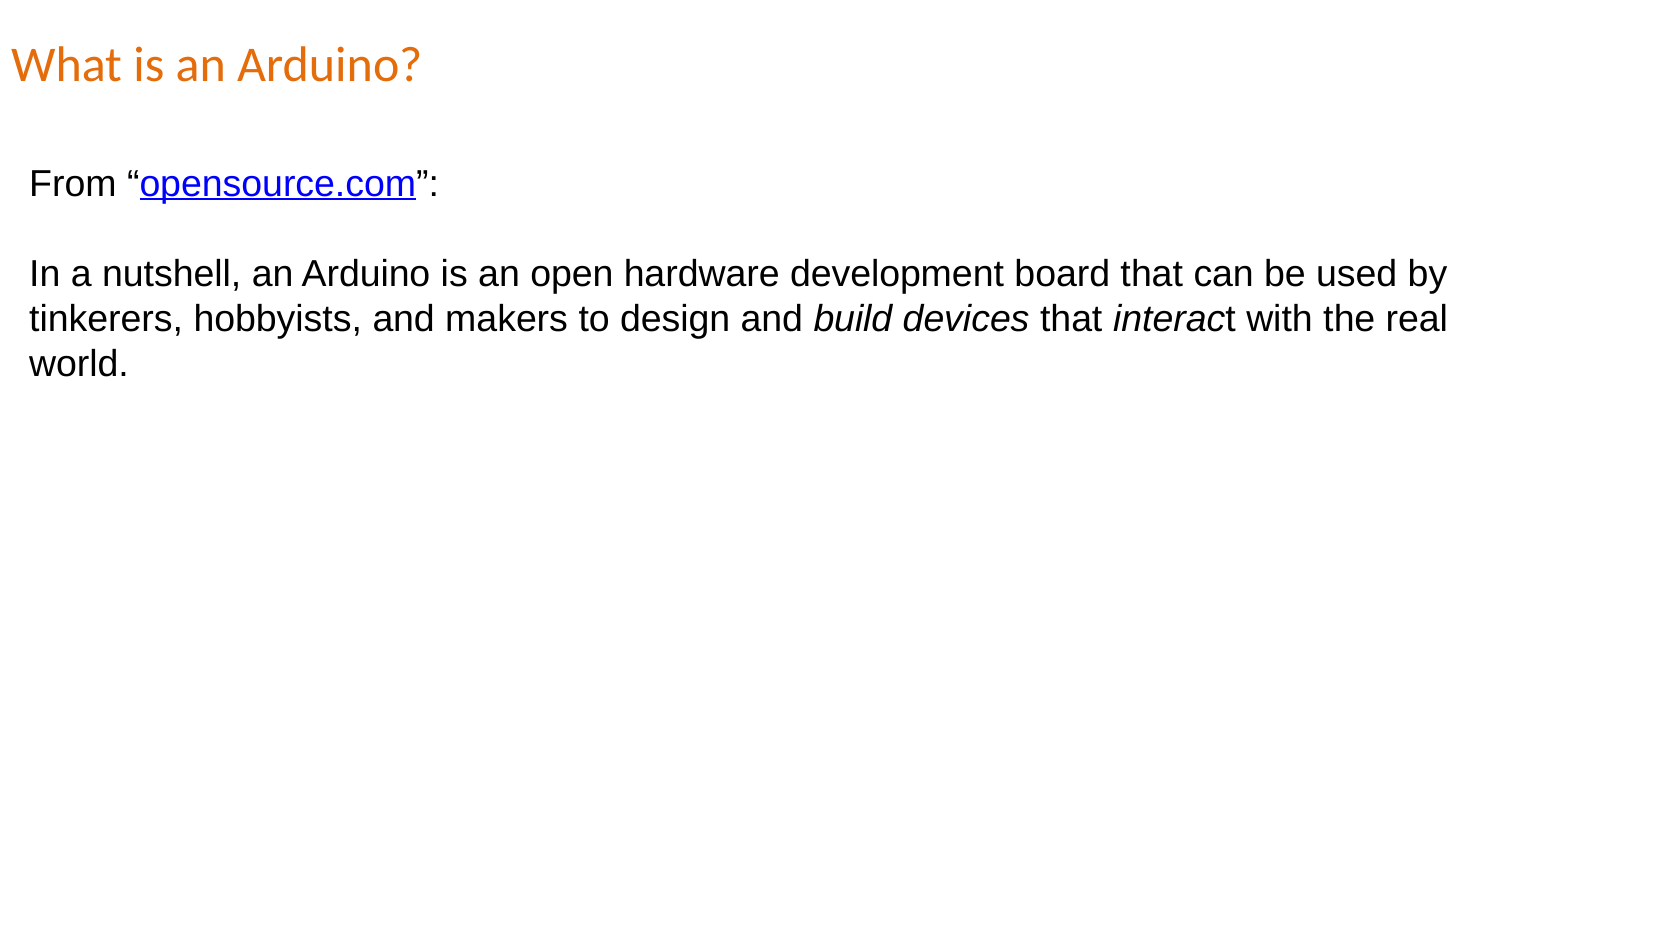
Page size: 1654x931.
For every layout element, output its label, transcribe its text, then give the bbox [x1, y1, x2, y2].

text_box From “opensource.com”: In a nutshell, an Arduino is an open hardware development board that can be used by tinkerers, hobbyists, and makers to design and build devices that interact with the real world. [14, 151, 1527, 392]
text_box What is an Arduino? [0, 24, 528, 100]
